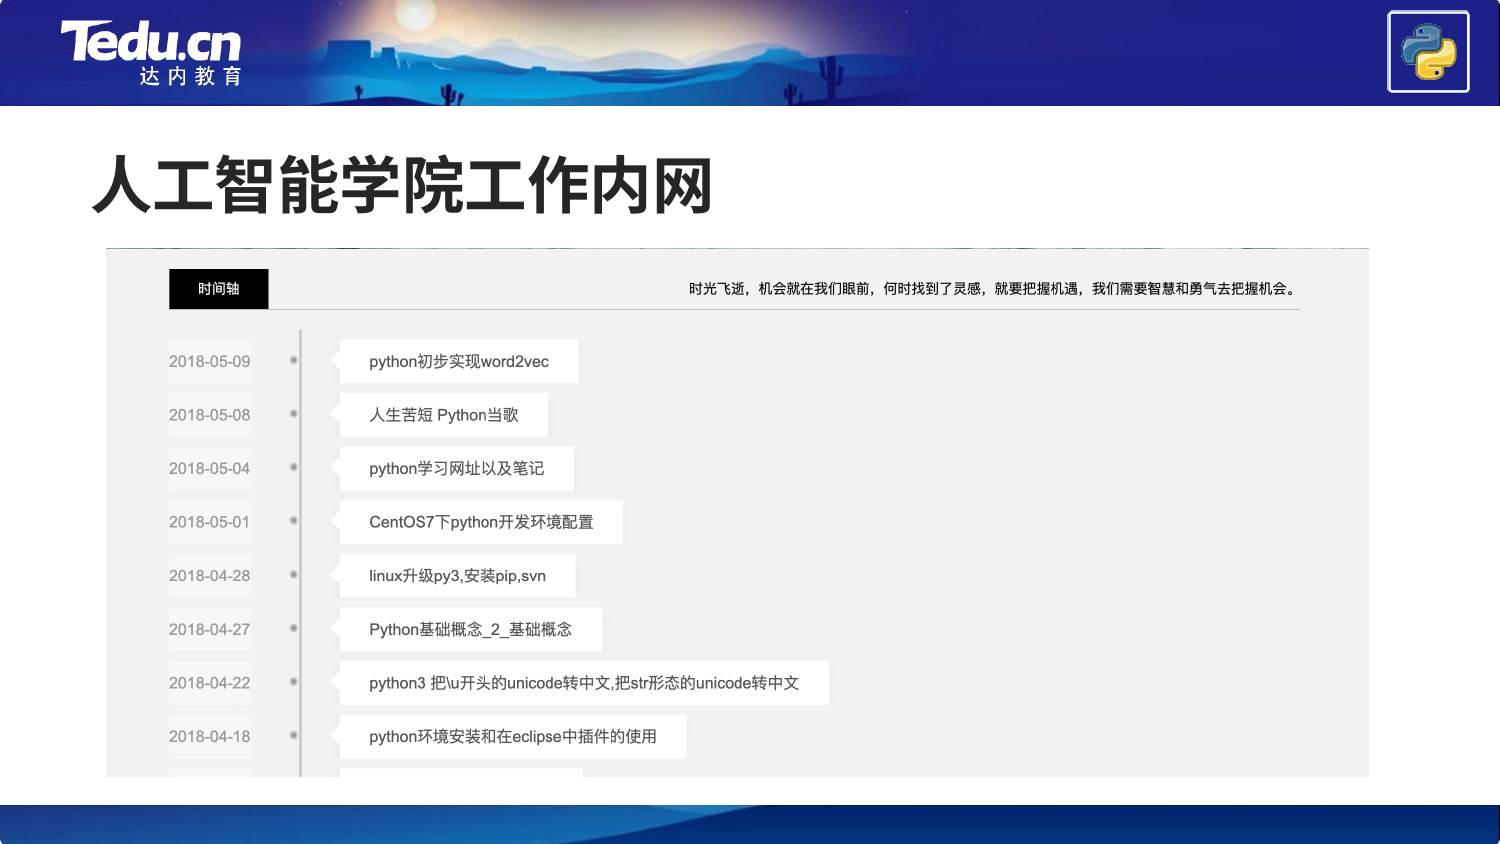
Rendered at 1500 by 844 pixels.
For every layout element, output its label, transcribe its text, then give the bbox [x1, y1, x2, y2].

picture [0, 0, 1500, 115]
picture [0, 805, 1500, 844]
title 人工智能学院工作内网 [75, 134, 1400, 233]
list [106, 247, 1369, 777]
